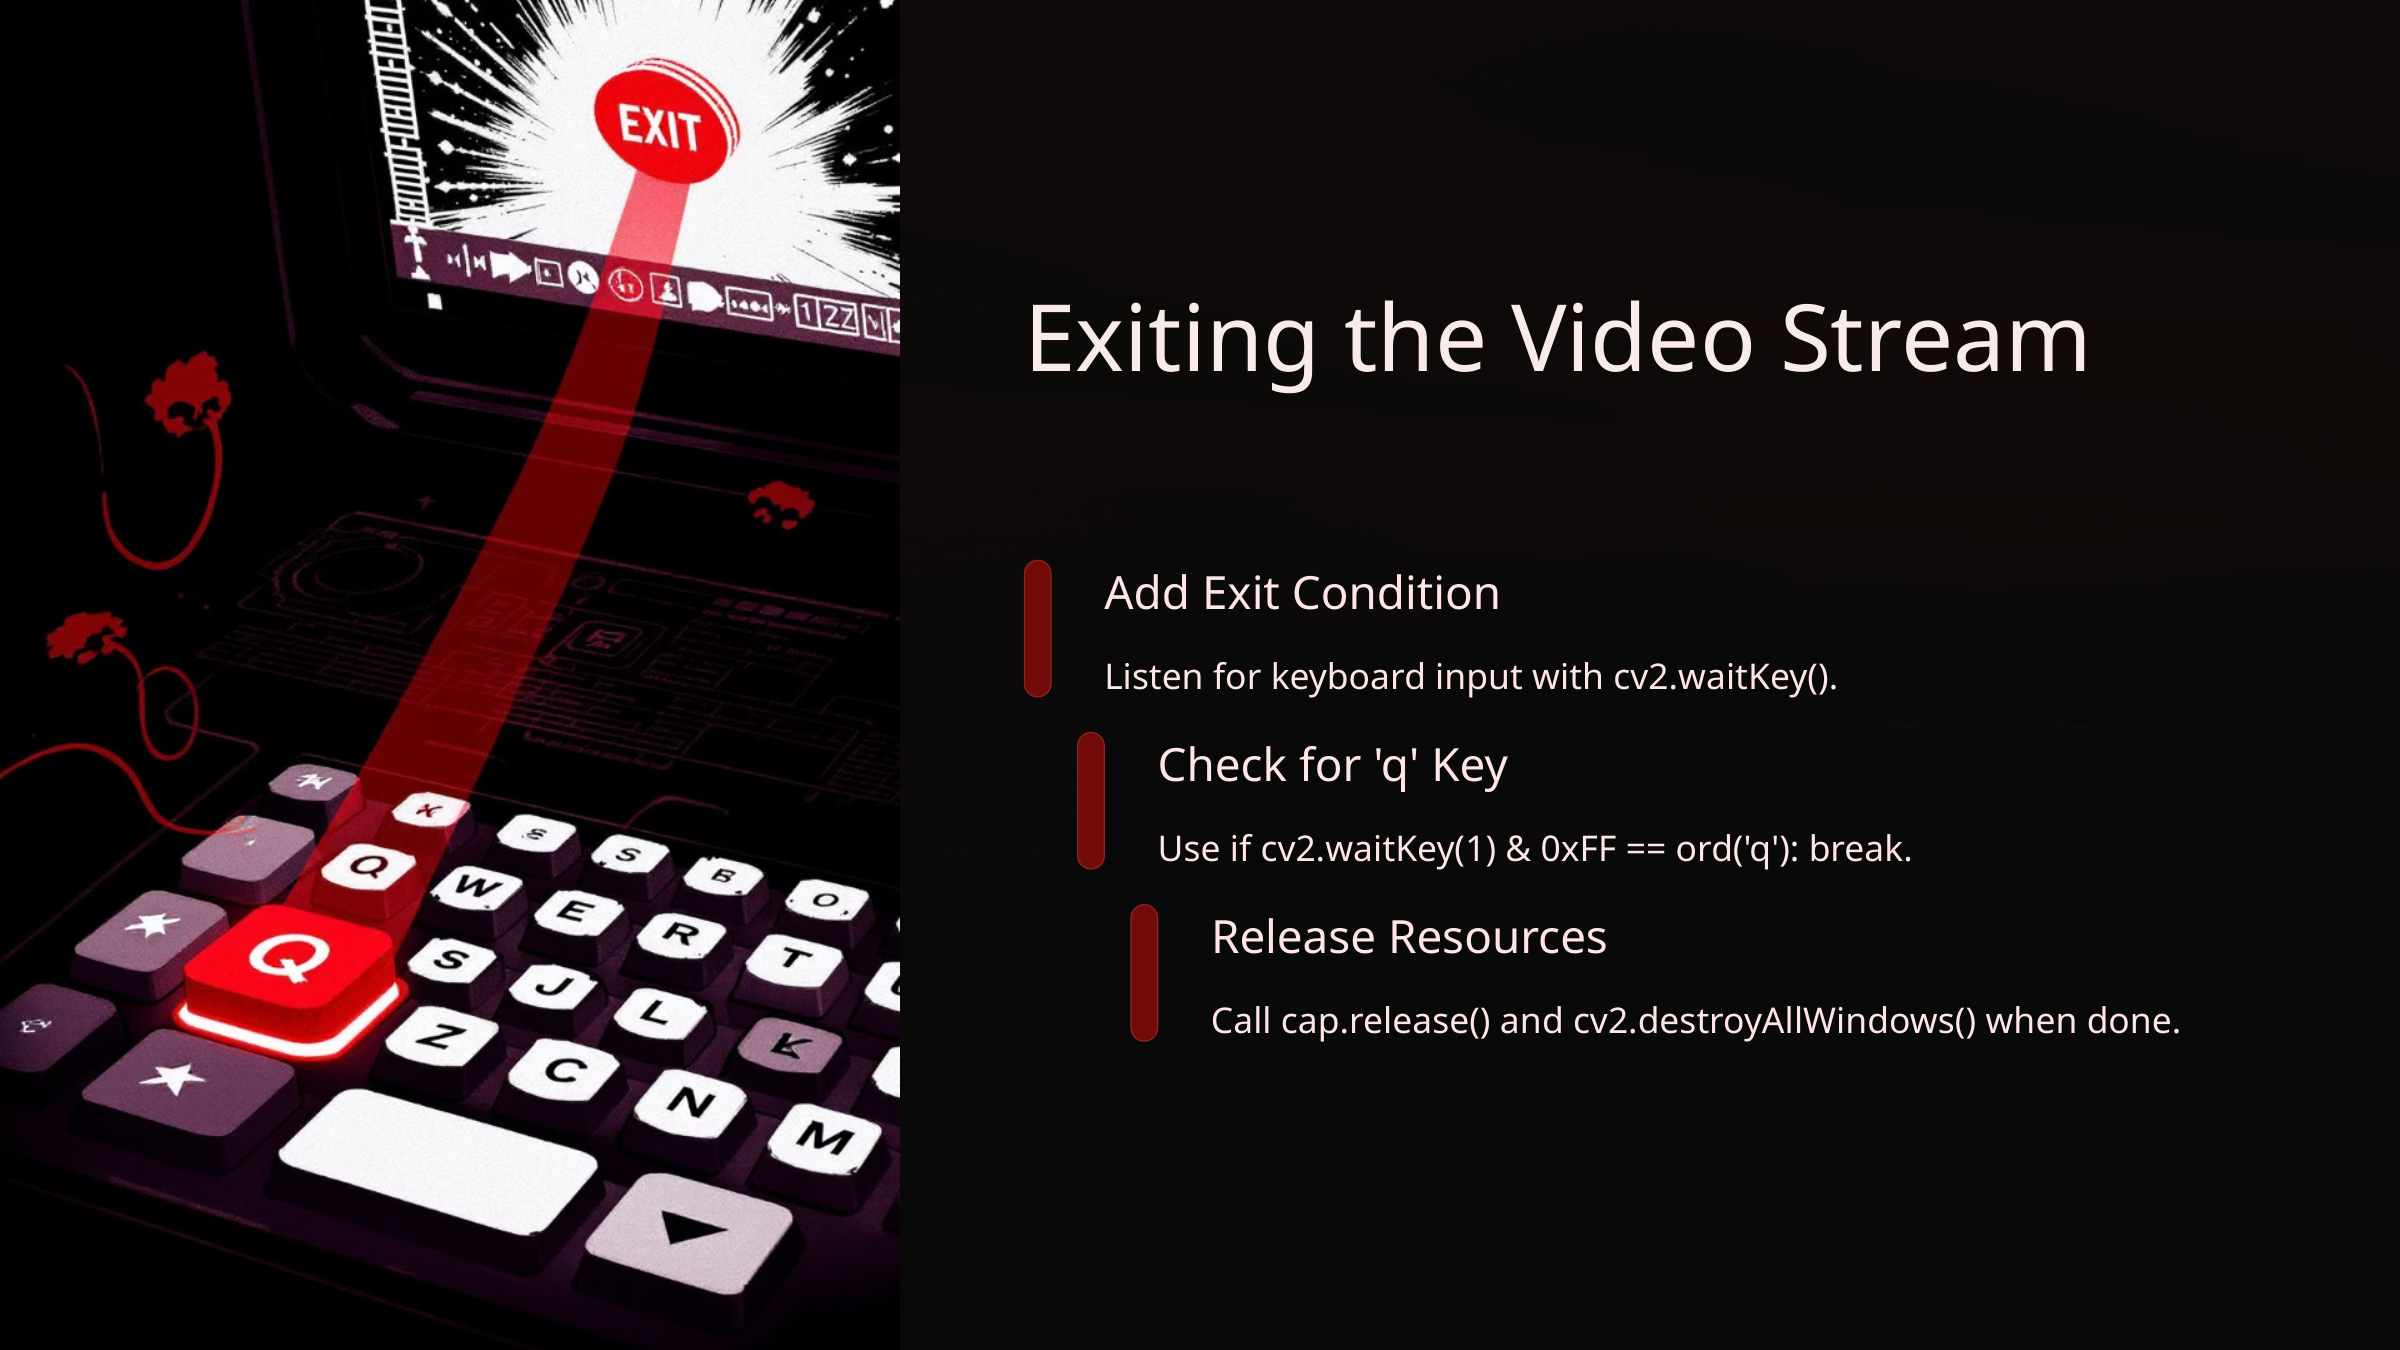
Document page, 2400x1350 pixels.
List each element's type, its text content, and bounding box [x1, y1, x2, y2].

picture [0, 0, 900, 1350]
text_box Add Exit Condition [1104, 560, 1617, 619]
text_box Exiting the Video Stream [1024, 273, 2276, 507]
text_box Use if cv2.waitKey(1) & 0xFF == ord('q'): break. [1157, 812, 2276, 870]
text_box Call cap.release() and cv2.destroyAllWindows() when done. [1210, 984, 2276, 1042]
text_box [1024, 560, 1052, 697]
text_box [1077, 732, 1105, 870]
text_box Check for 'q' Key [1157, 732, 1626, 791]
text_box [1131, 904, 1158, 1042]
text_box Listen for keyboard input with cv2.waitKey(). [1104, 640, 2276, 697]
text_box Release Resources [1210, 904, 1743, 963]
